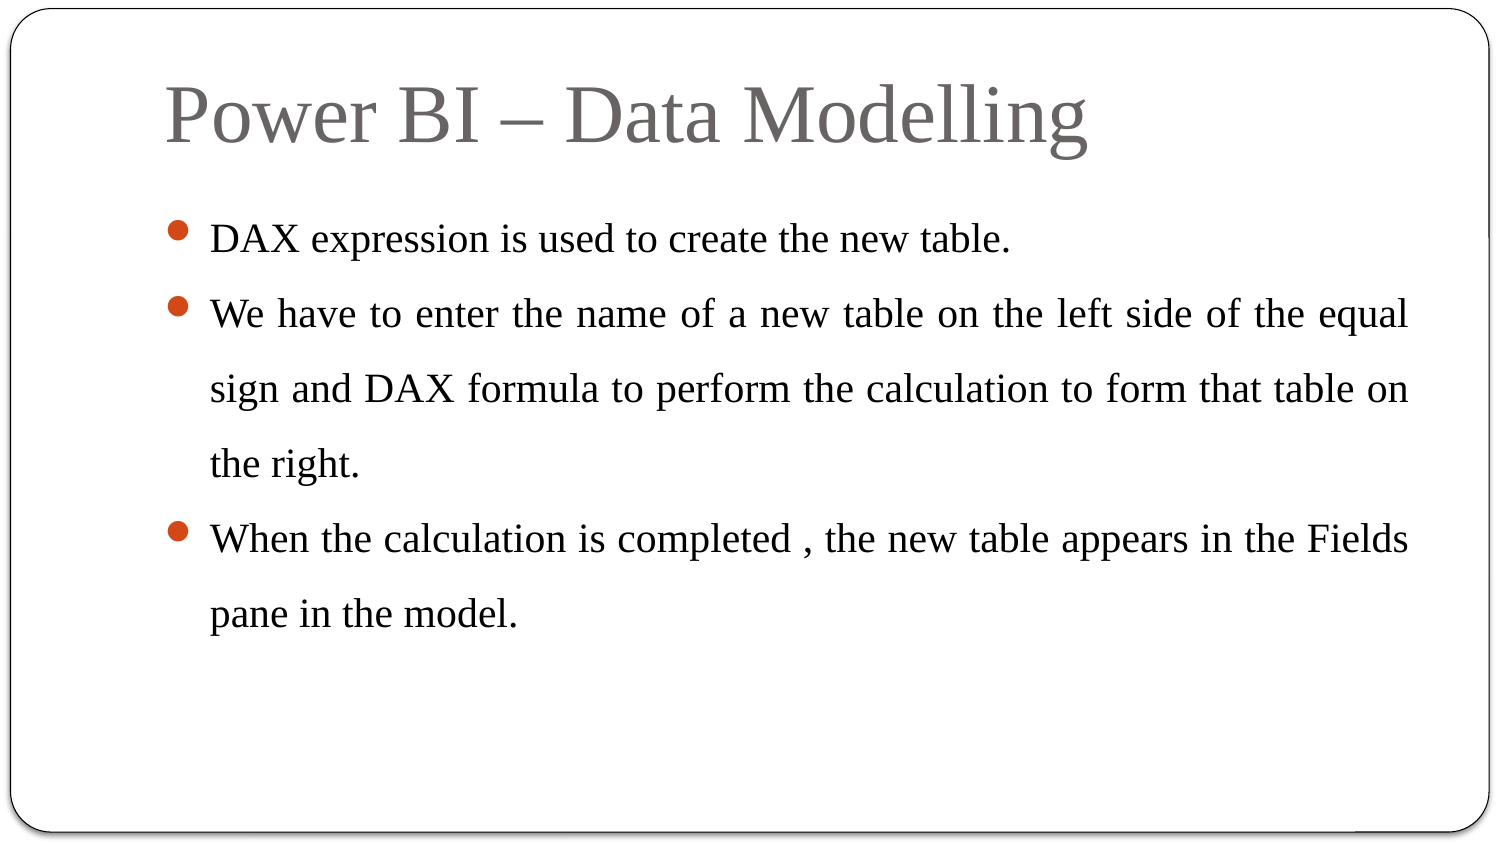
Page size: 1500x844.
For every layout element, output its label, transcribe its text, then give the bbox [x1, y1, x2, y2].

title Power BI – Data Modelling [150, 33, 1425, 175]
list DAX expression is used to create the new table. We have to enter the name of a new table on the left side of the equal sign and DAX formula to perform the calculation to form that table on the right. When the calculation is completed , the new table appears in the Fields pane in the model. [150, 178, 1425, 741]
